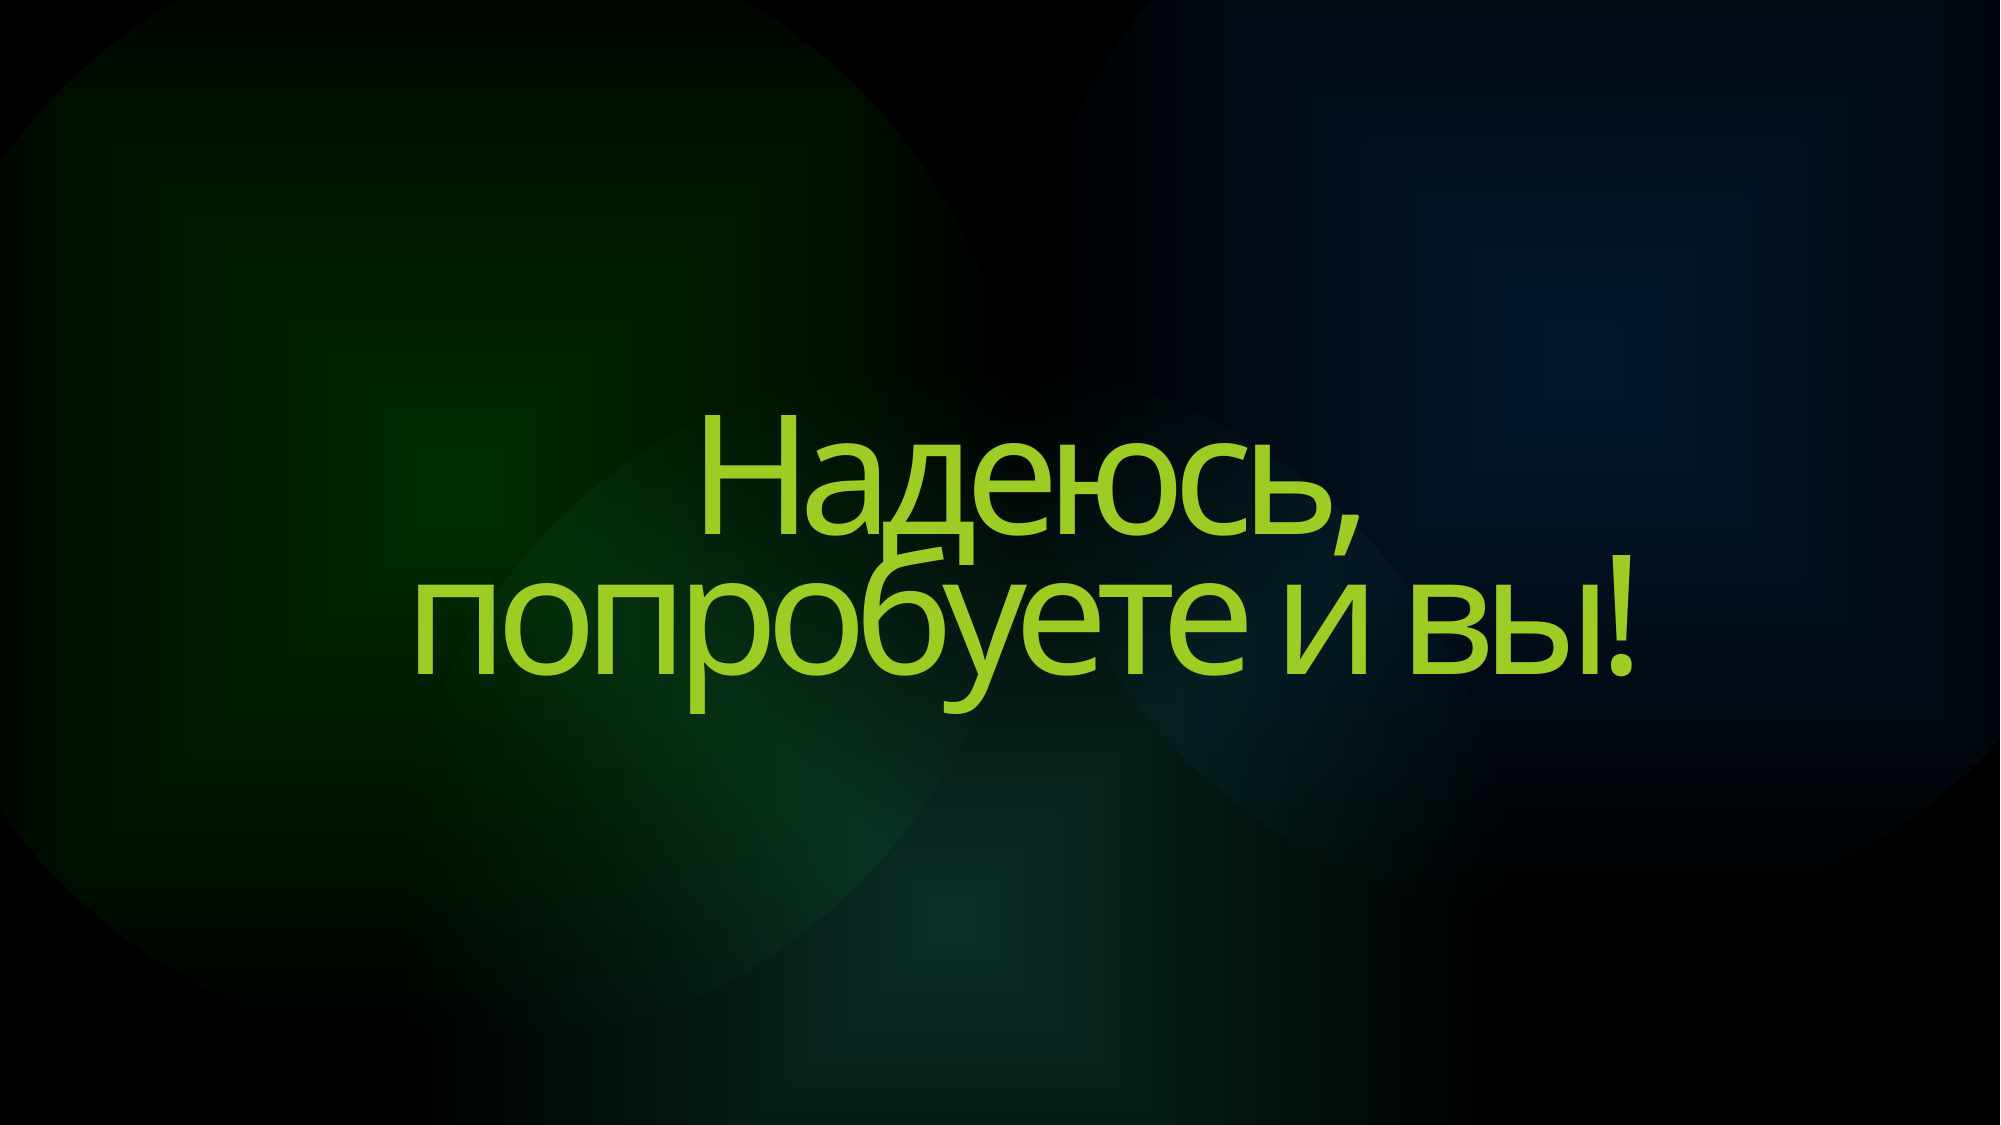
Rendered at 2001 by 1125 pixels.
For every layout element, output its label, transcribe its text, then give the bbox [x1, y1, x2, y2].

text_box Надеюсь, попробуете и вы! [393, 418, 1657, 707]
